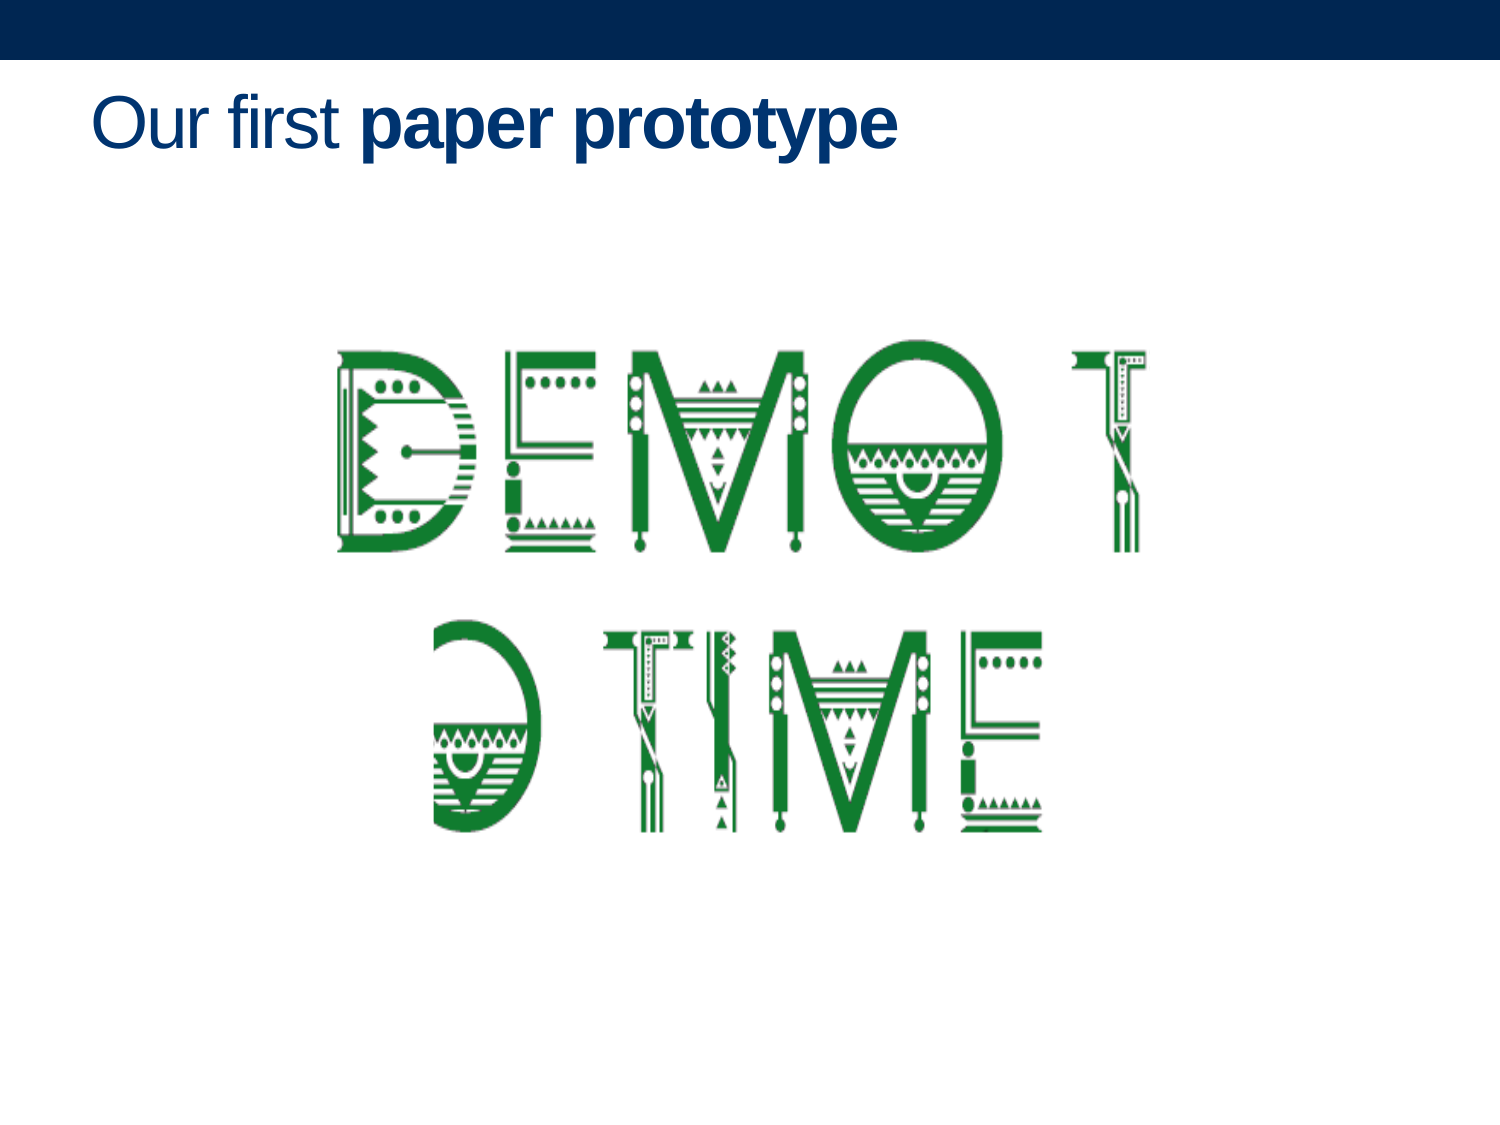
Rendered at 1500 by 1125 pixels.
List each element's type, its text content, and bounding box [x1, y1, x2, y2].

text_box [336, 307, 1150, 932]
title Our first paper prototype [75, 37, 1425, 200]
